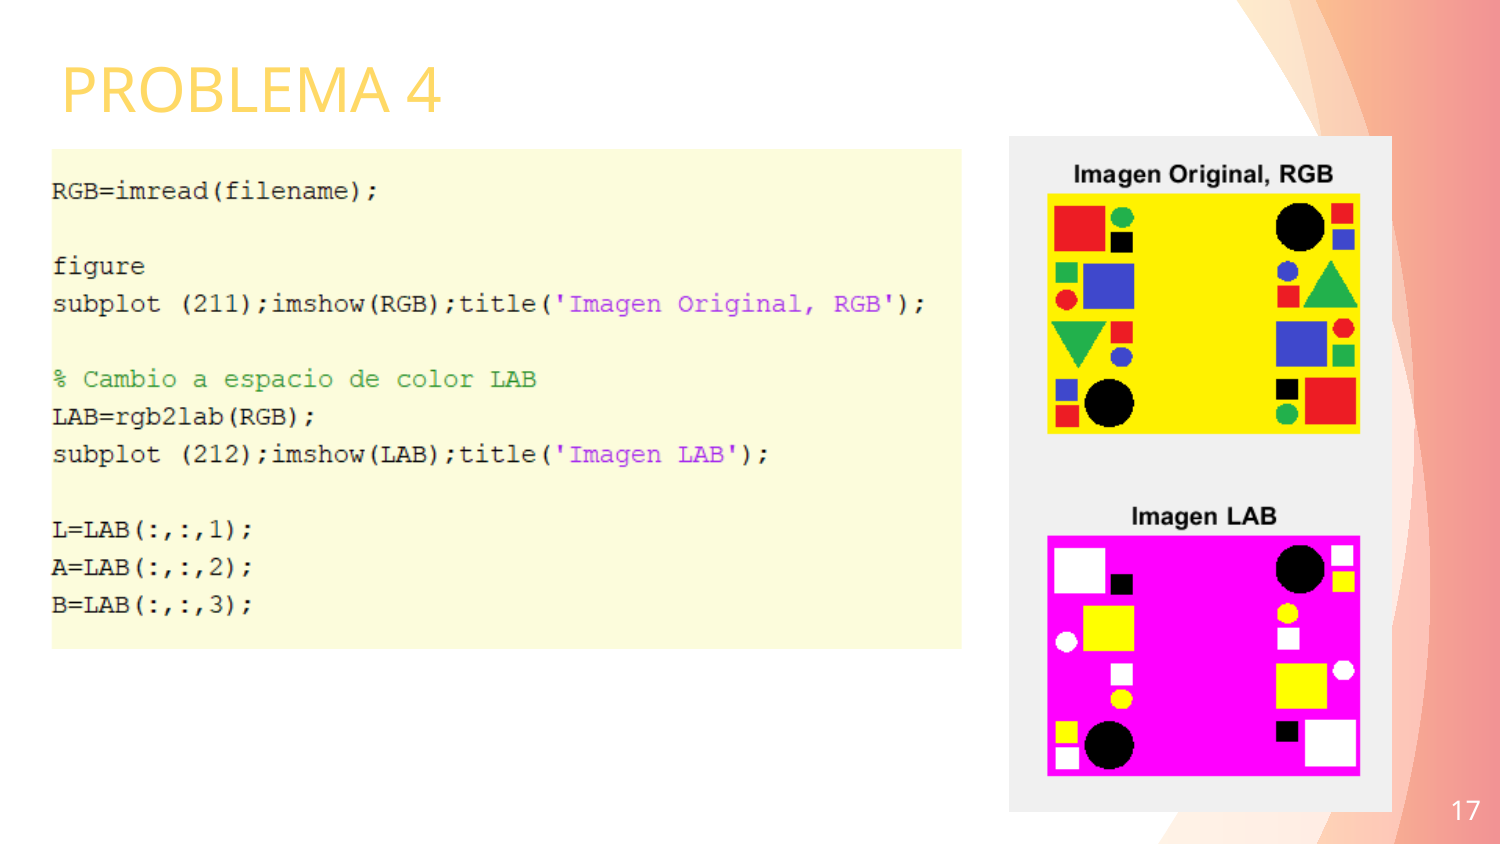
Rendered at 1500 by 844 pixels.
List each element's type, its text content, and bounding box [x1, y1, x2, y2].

title PROBLEMA 4 [60, 36, 1063, 125]
picture [1009, 136, 1392, 812]
slide_number ‹#› [1391, 779, 1482, 844]
picture [24, 149, 962, 649]
